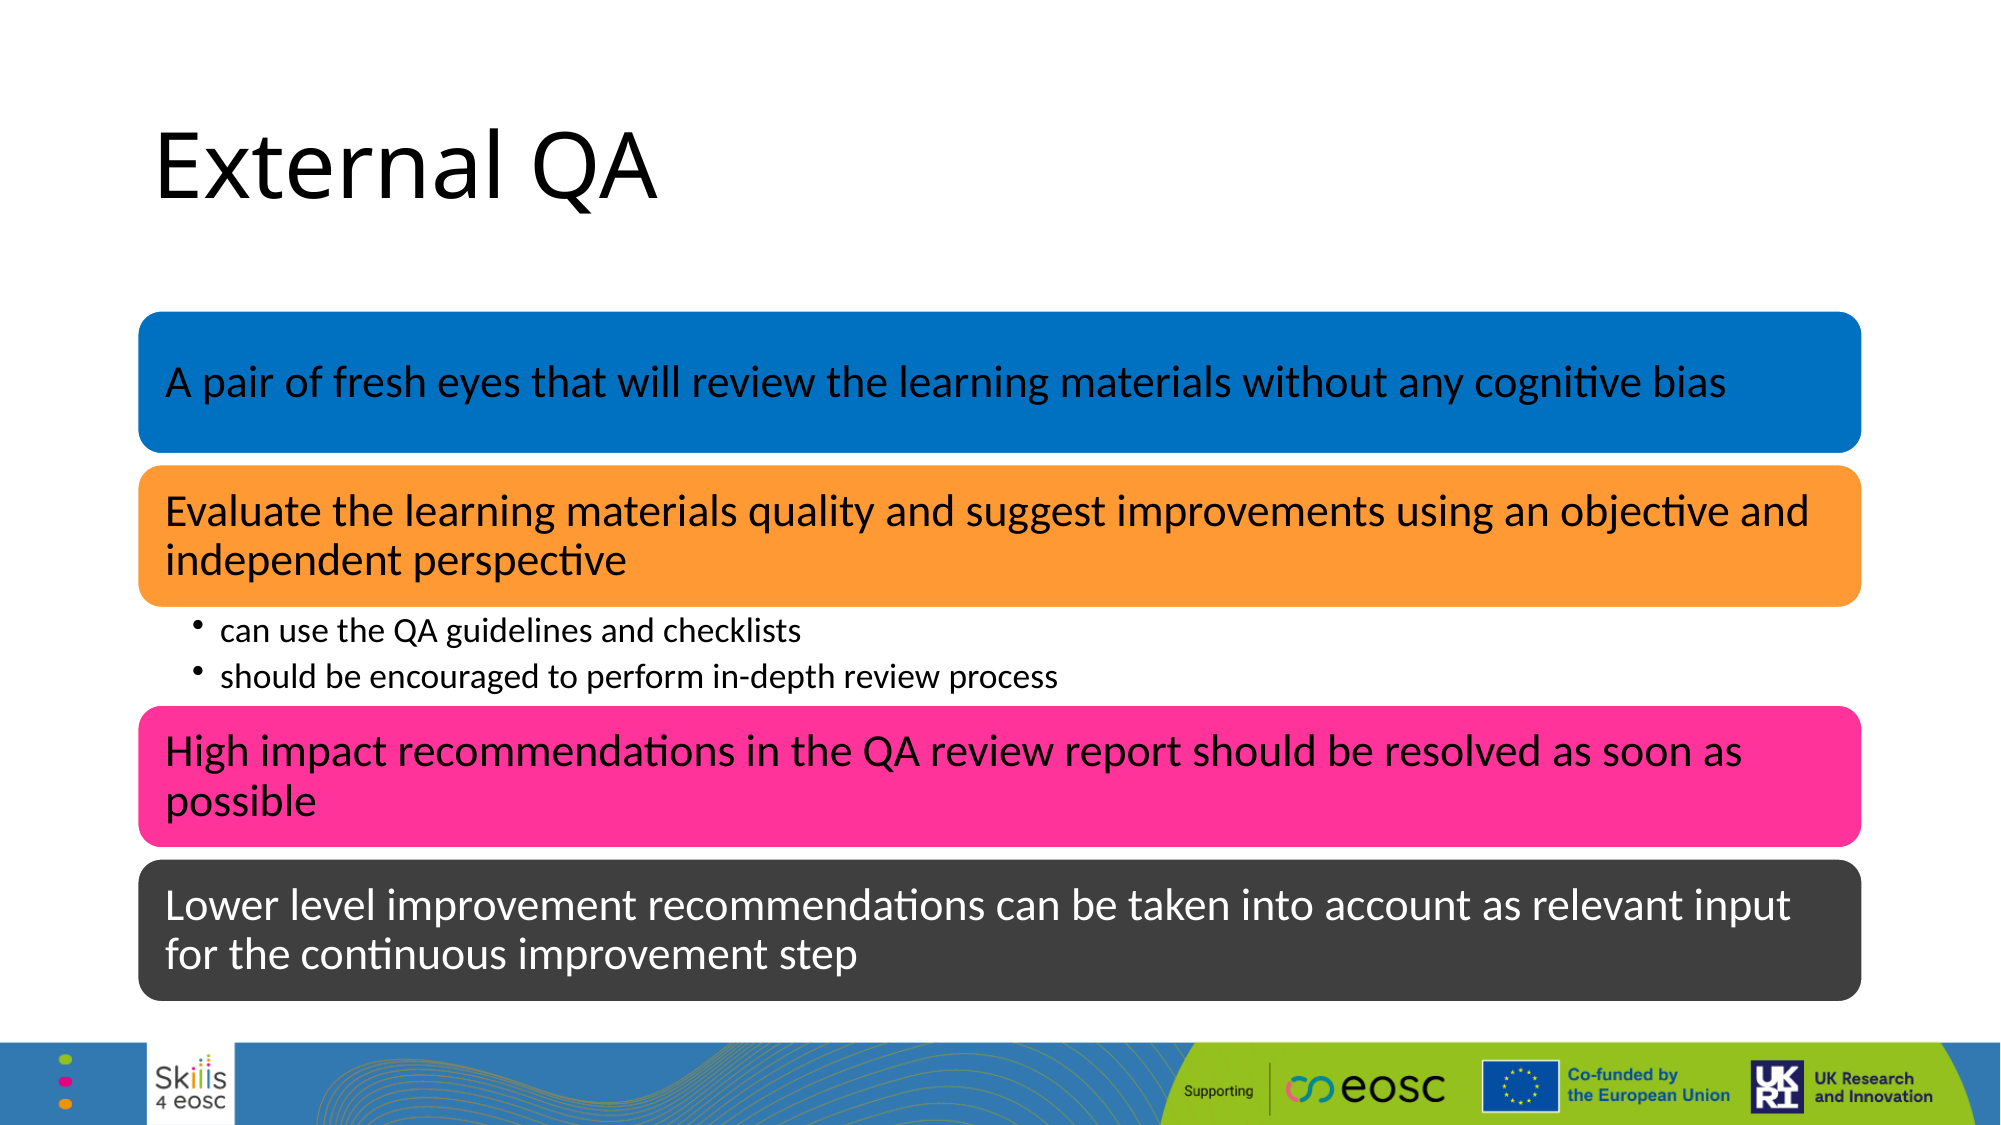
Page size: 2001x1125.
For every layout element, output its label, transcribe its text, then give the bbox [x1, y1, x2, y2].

title External QA [137, 59, 1863, 278]
picture [0, 0, 2001, 1125]
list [137, 299, 1863, 1014]
